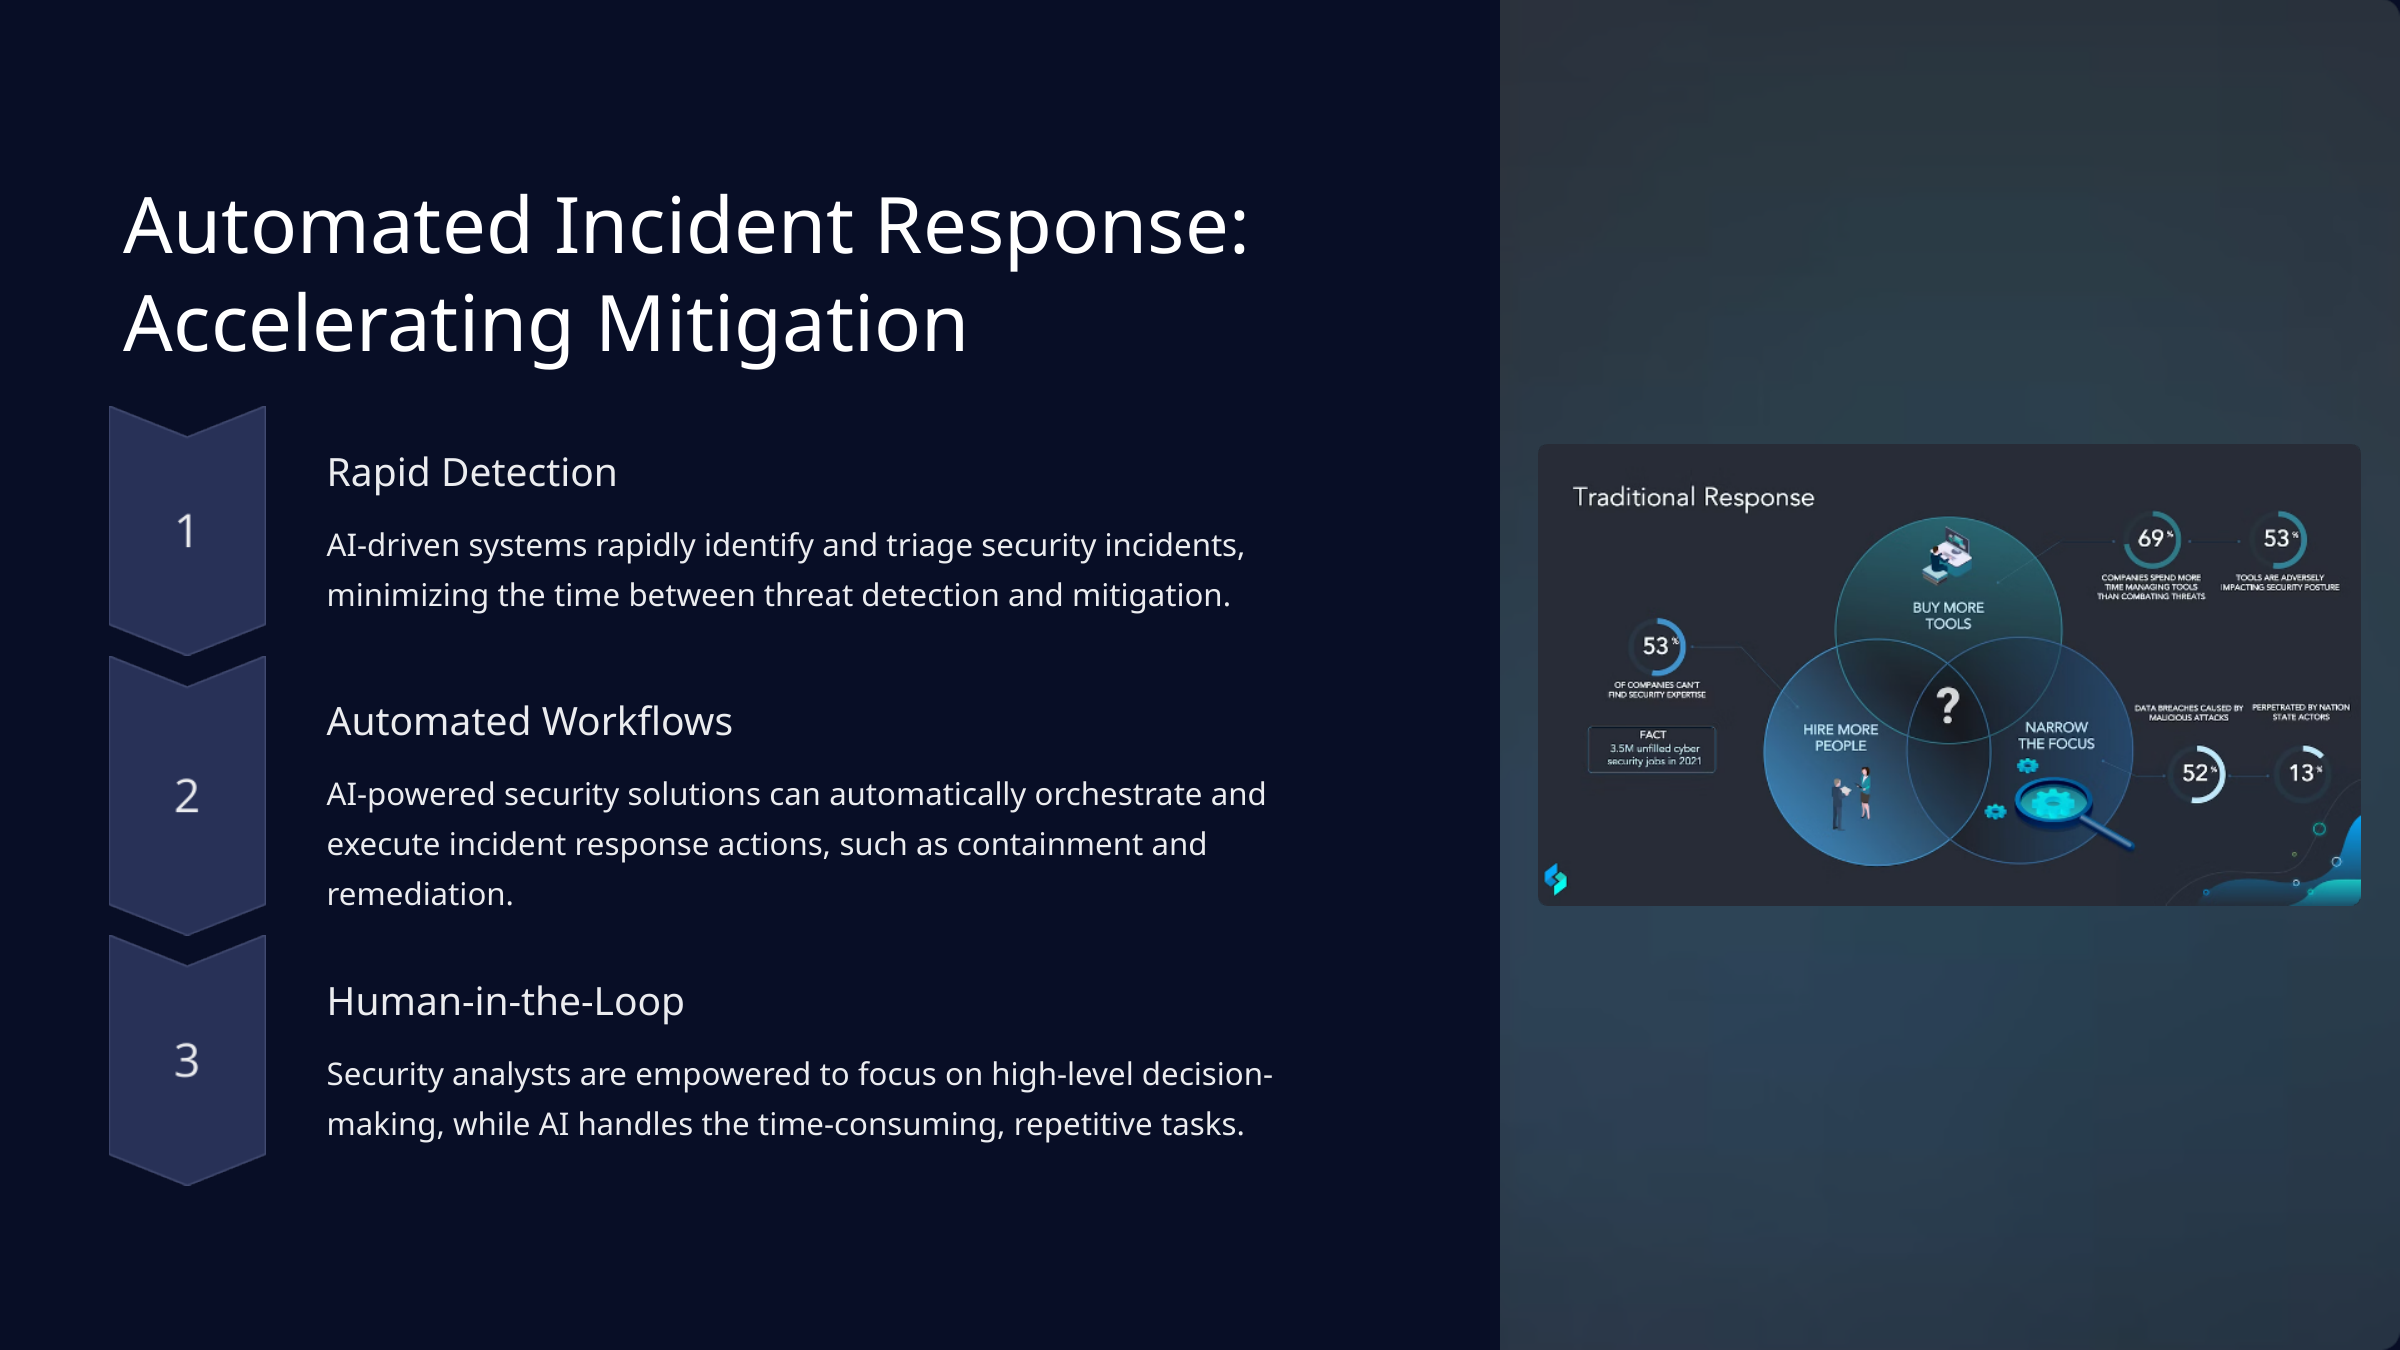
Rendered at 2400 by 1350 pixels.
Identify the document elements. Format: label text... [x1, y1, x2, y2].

picture [109, 406, 266, 1186]
text_box Security analysts are empowered to focus on high-level decision-making, while AI handles the time-consuming, repetitive tasks. [311, 1034, 1391, 1134]
text_box AI-driven systems rapidly identify and triage security incidents, minimizing the time between threat detection and mitigation. [311, 505, 1391, 605]
text_box [0, 0, 1499, 1350]
text_box Automated Workflows [311, 687, 732, 736]
text_box Human-in-the-Loop [311, 966, 702, 1016]
picture [1499, 0, 2400, 1350]
text_box Rapid Detection [311, 437, 702, 487]
text_box AI-powered security solutions can automatically orchestrate and execute incident response actions, such as containment and remediation. [311, 754, 1391, 905]
text_box Automated Incident Response: Accelerating Mitigation [109, 164, 1391, 360]
